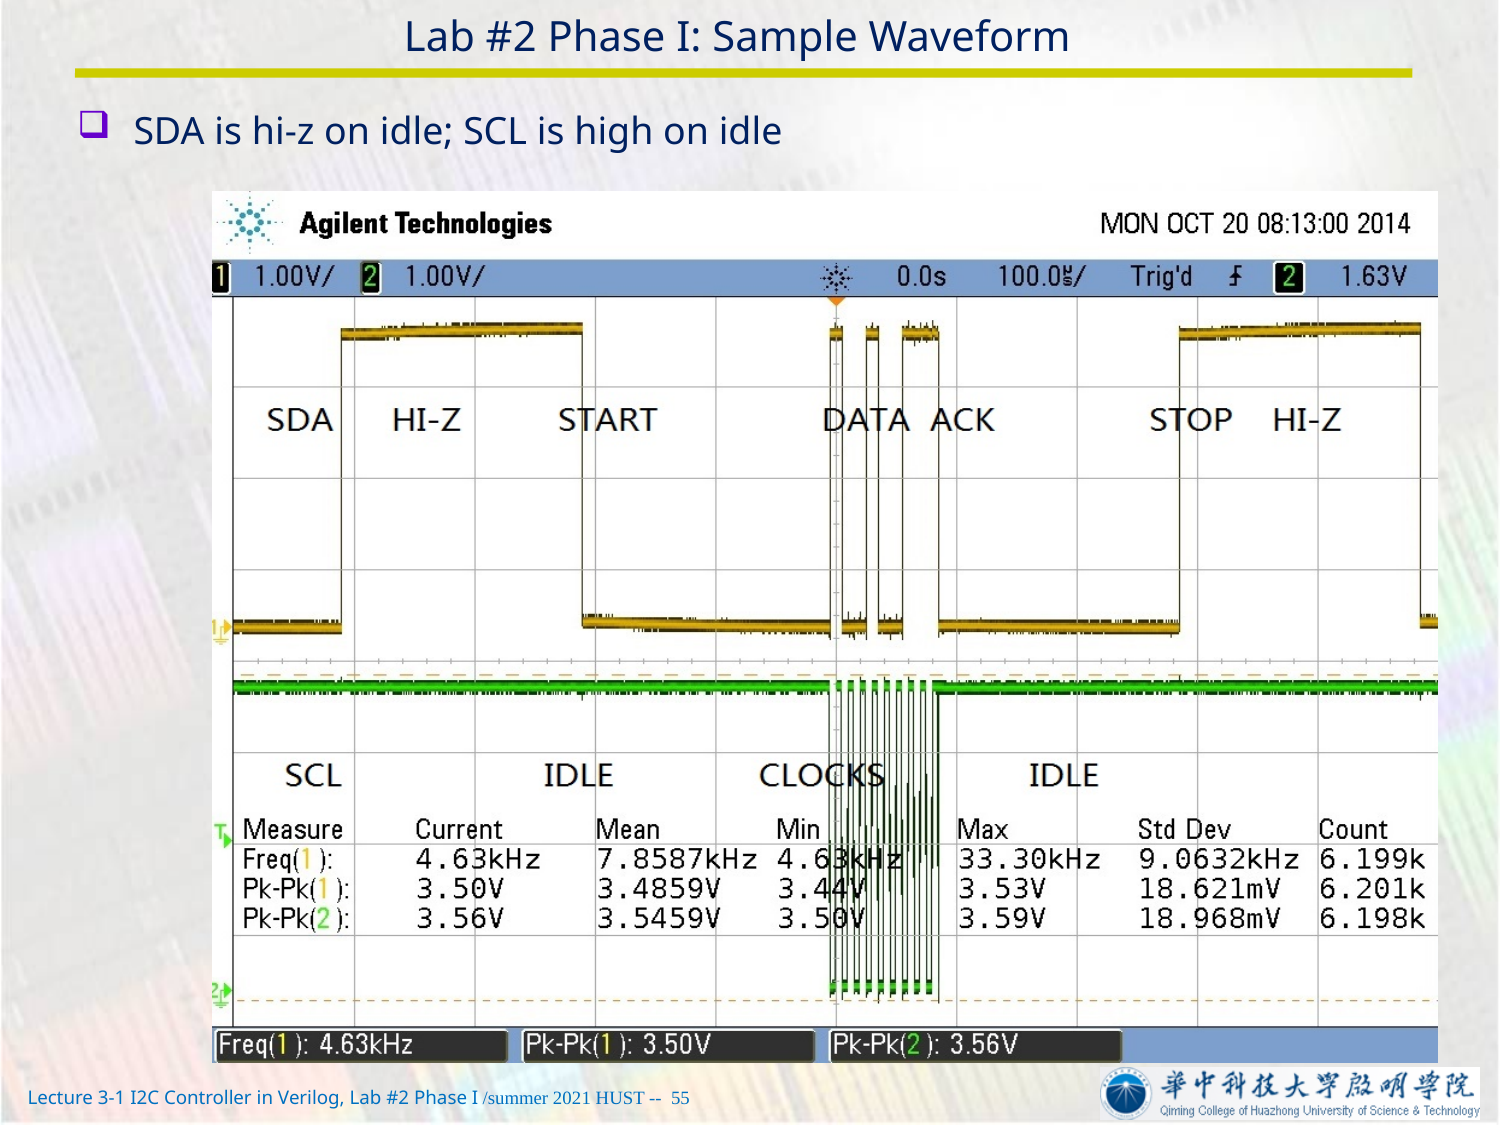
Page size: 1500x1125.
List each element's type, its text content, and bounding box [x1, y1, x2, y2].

list SDA is hi-z on idle; SCL is high on idle [62, 99, 1450, 1060]
picture [0, 0, 1500, 1125]
title Lab #2 Phase I: Sample Waveform [24, 10, 1450, 73]
